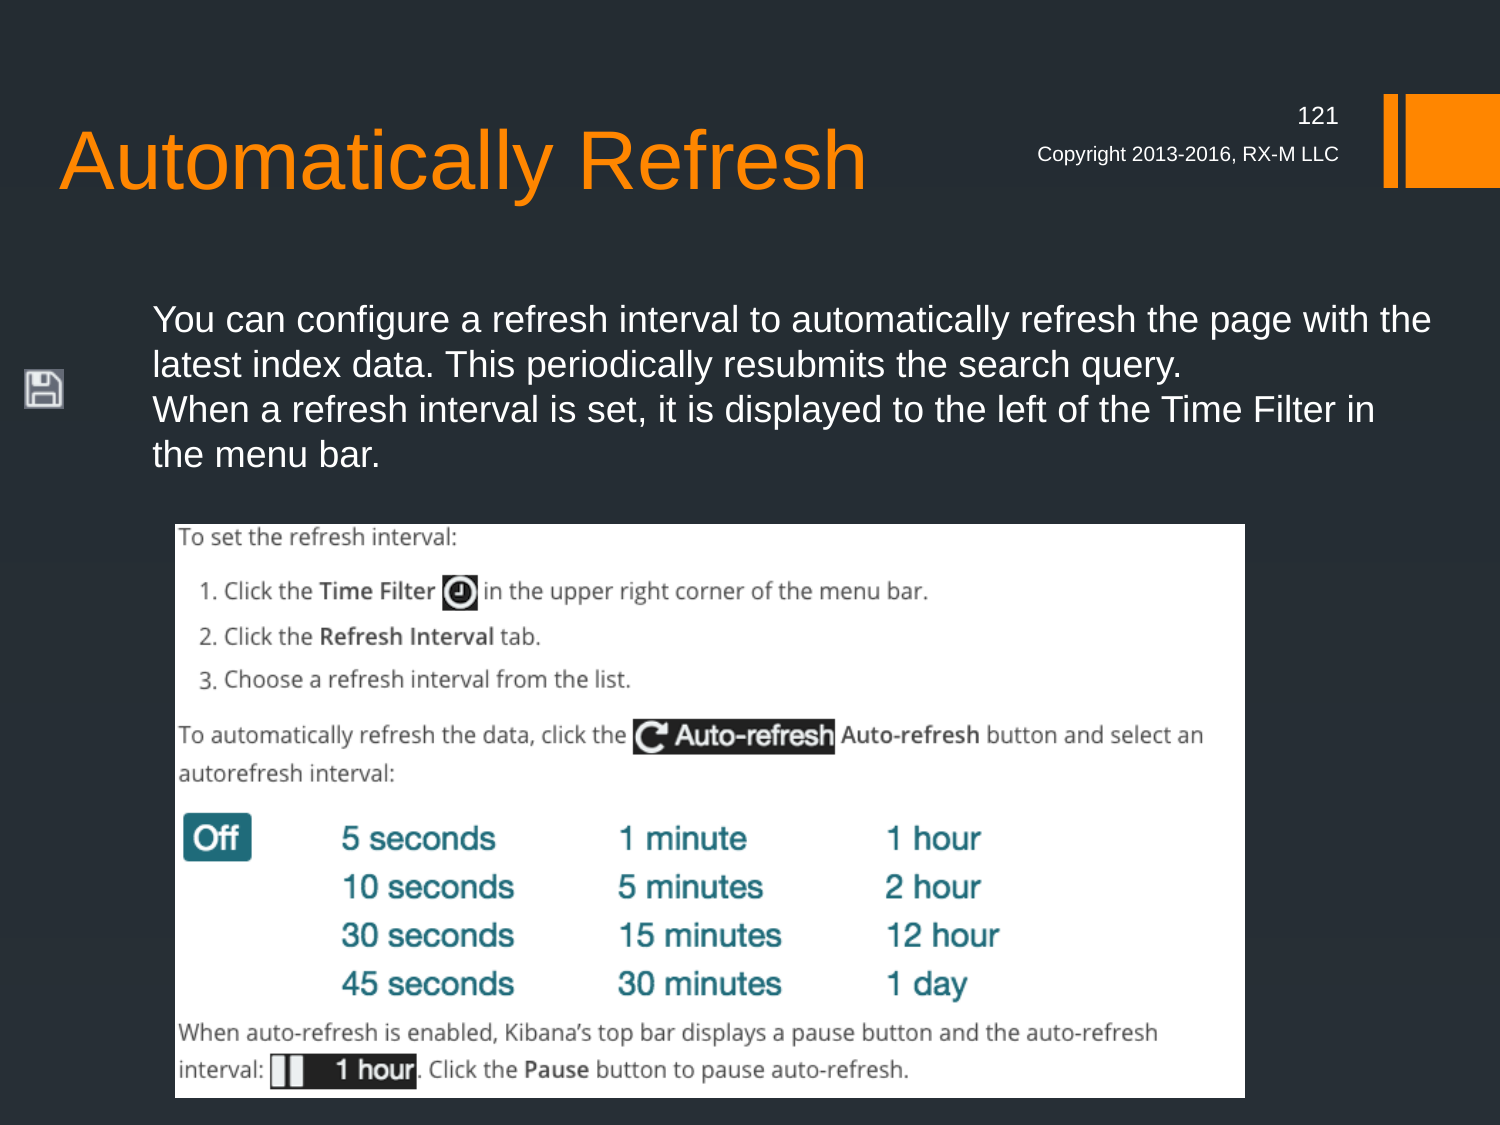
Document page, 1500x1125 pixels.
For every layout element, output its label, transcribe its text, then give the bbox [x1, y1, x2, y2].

title Automatically Refresh [44, 24, 1245, 214]
footer Copyright 2013-2016, RX-M LLC [985, 140, 1355, 190]
slide_number 121 [1199, 90, 1355, 140]
text_box You can configure a refresh interval to automatically refresh the page with the latest index data. This periodically resubmits the search query. When a refresh interval is set, it is displayed to the left of the Time Filter in the menu bar. [137, 287, 1450, 573]
picture [175, 524, 1246, 1099]
picture [24, 368, 65, 409]
